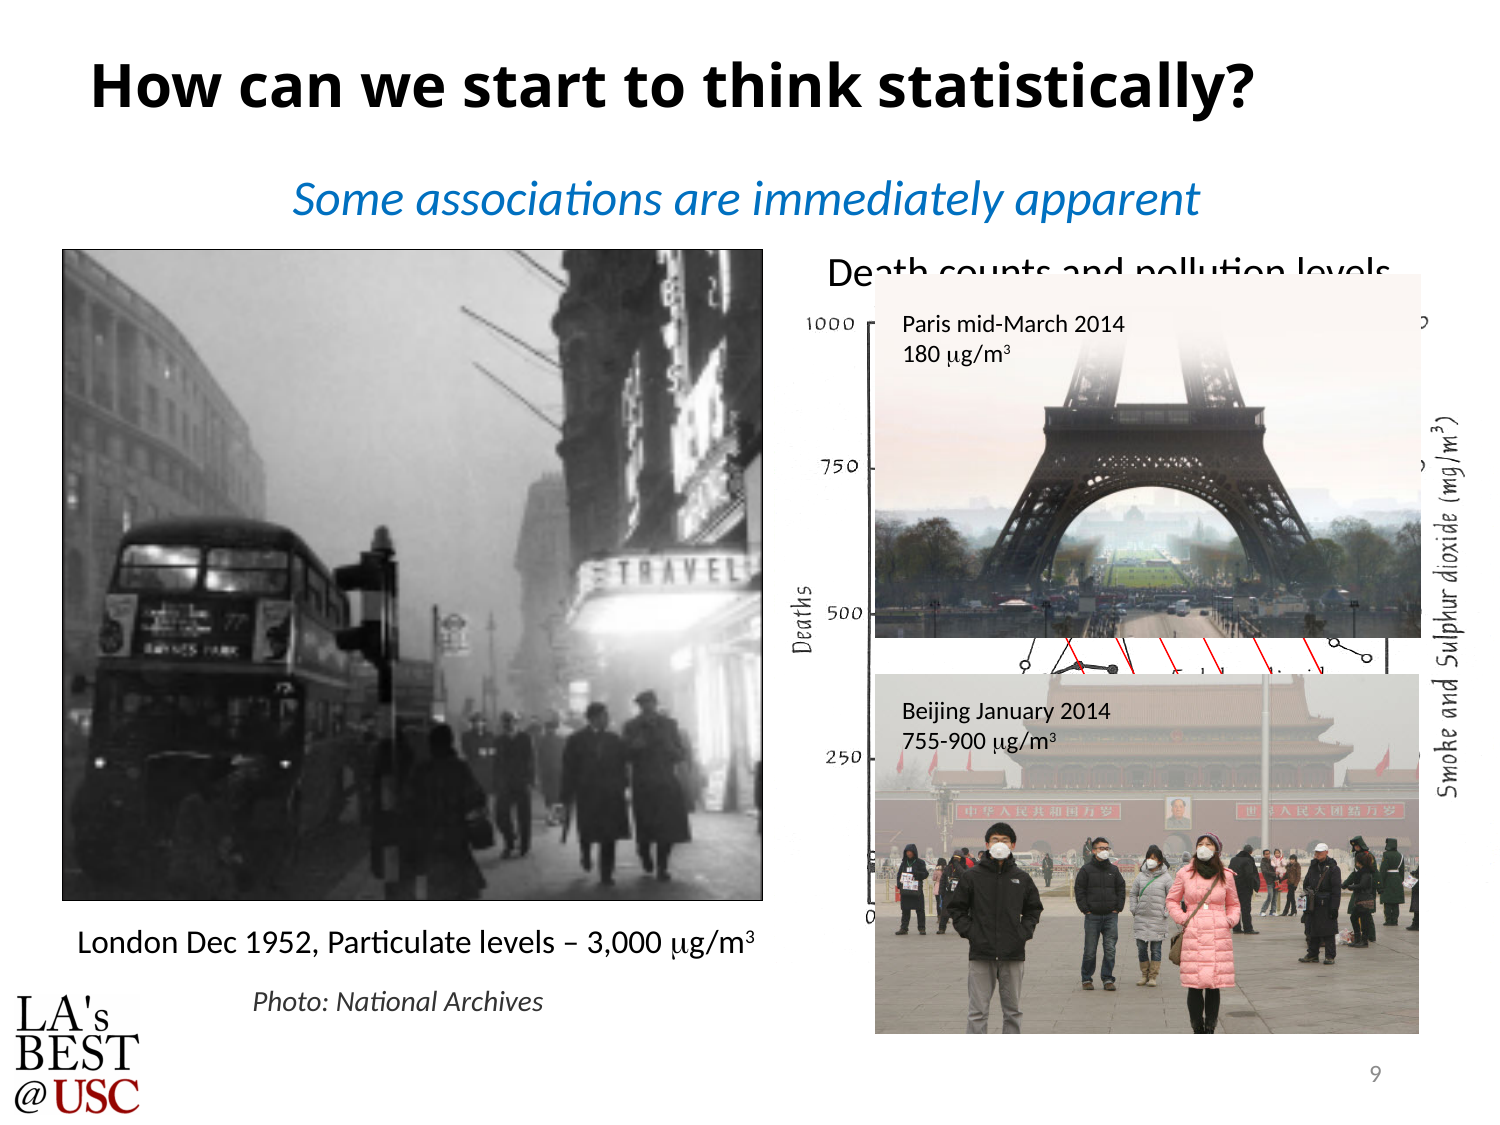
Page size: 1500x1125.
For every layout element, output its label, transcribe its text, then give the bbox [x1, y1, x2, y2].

text_box London Dec 1952, Particulate levels – 3,000 mg/m3 [62, 912, 788, 968]
text_box Death counts and pollution levels [812, 237, 1463, 299]
picture [14, 994, 140, 1115]
picture [774, 274, 1500, 1034]
slide_number 9 [1059, 1042, 1397, 1103]
picture [62, 249, 763, 900]
text_box How can we start to think statistically? [74, 48, 1425, 160]
text_box Photo: National Archives [237, 974, 738, 1025]
text_box Some associations are immediately apparent [97, 160, 1397, 233]
